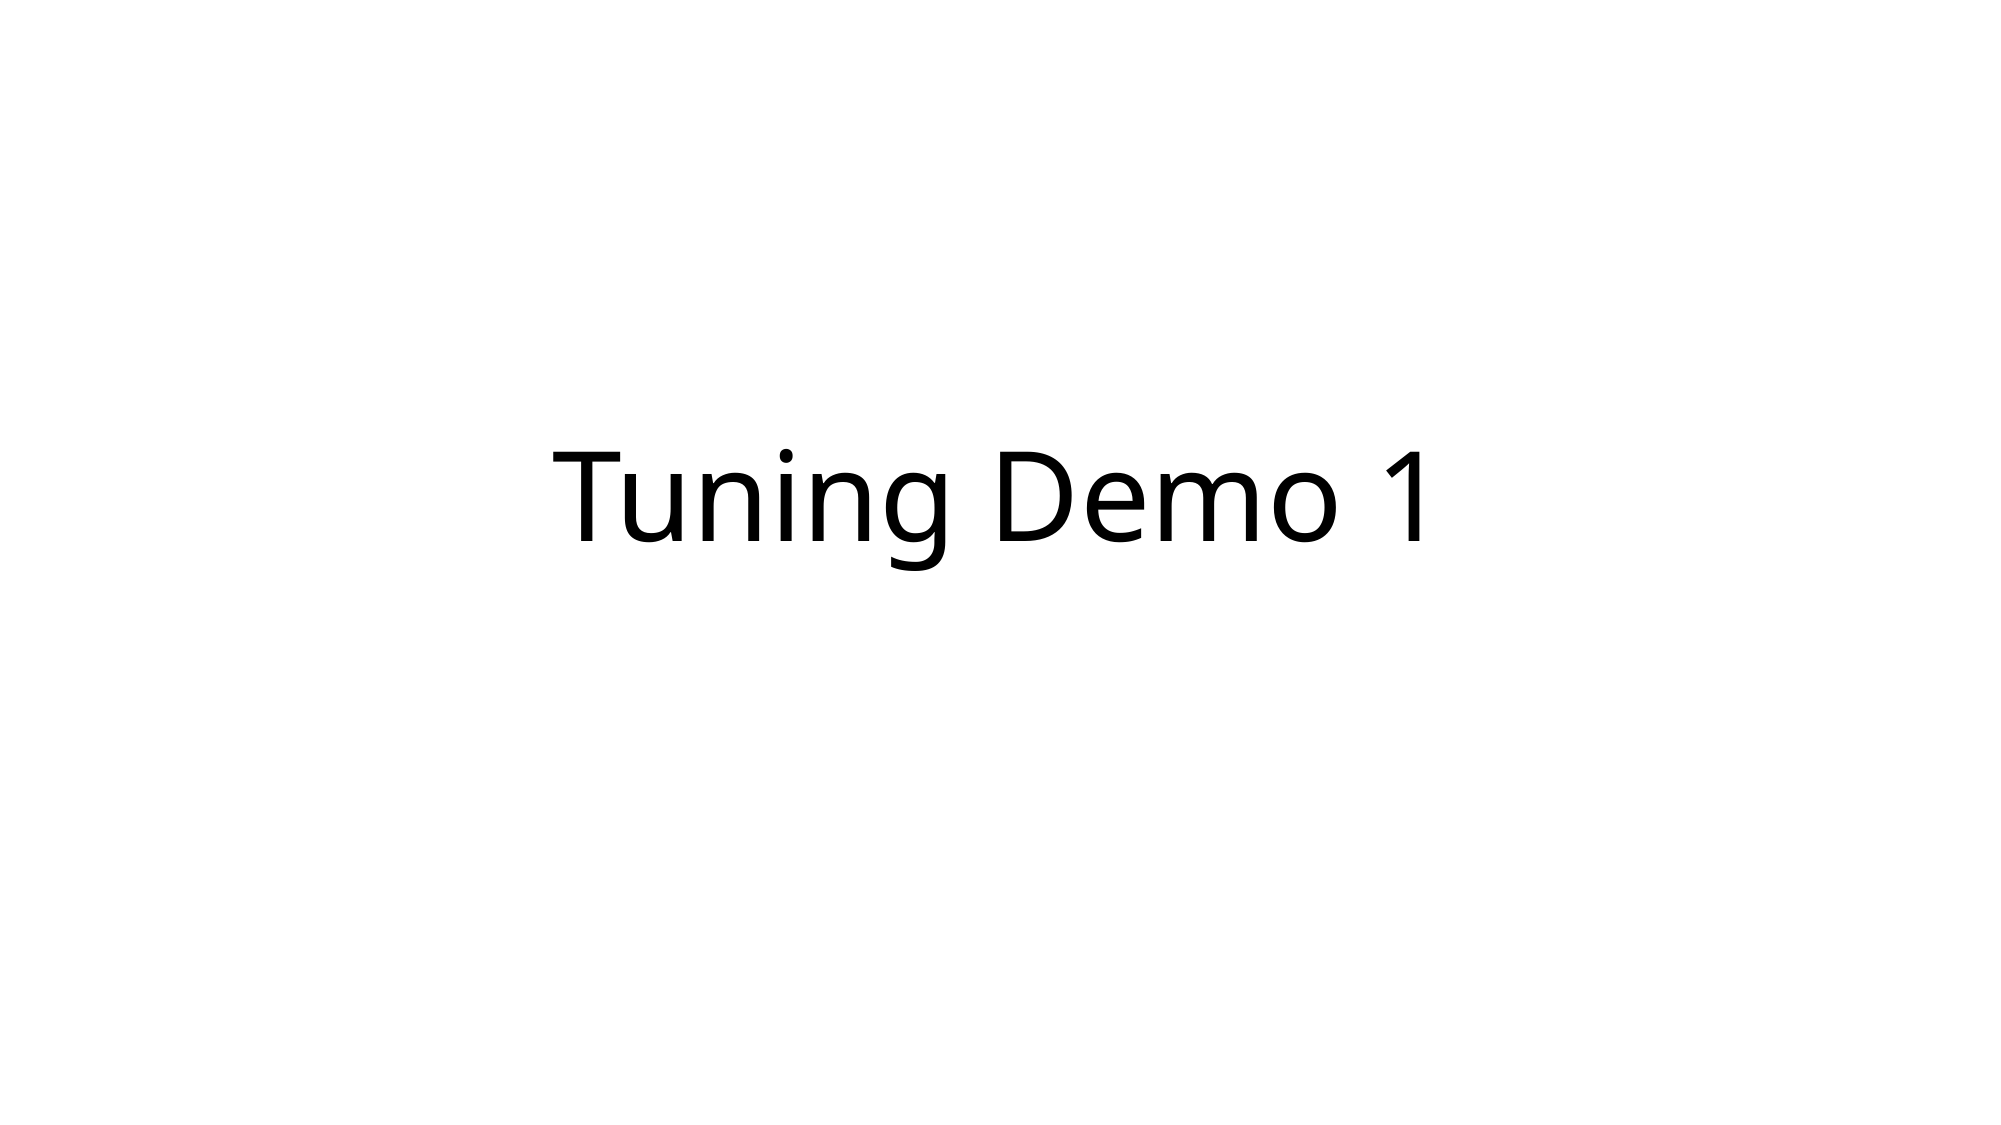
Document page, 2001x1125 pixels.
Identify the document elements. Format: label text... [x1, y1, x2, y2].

title Tuning Demo 1 [249, 184, 1750, 576]
